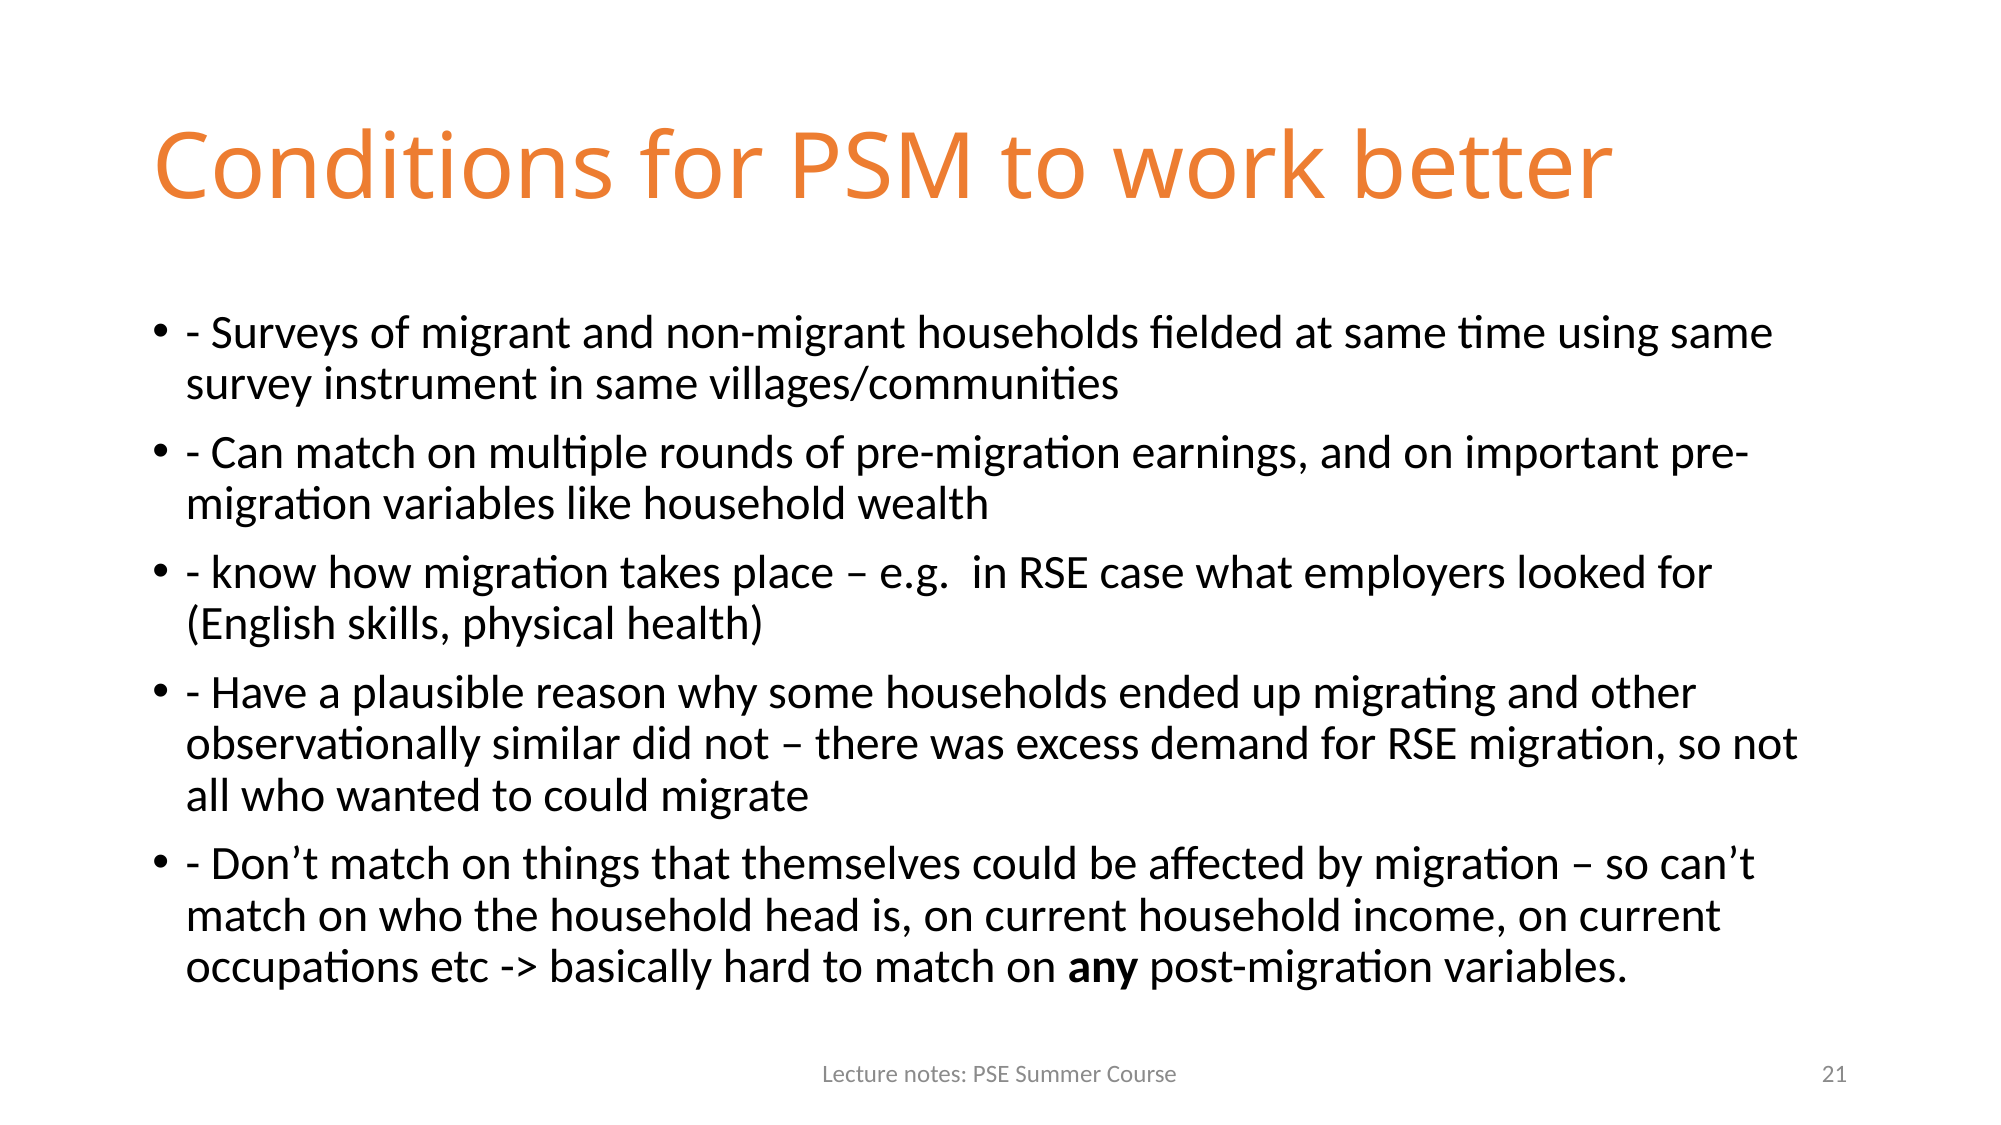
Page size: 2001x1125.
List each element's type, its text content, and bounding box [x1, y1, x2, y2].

list - Surveys of migrant and non-migrant households fielded at same time using same survey instrument in same villages/communities - Can match on multiple rounds of pre-migration earnings, and on important pre-migration variables like household wealth - know how migration takes place – e.g. in RSE case what employers looked for (English skills, physical health) - Have a plausible reason why some households ended up migrating and other observationally similar did not – there was excess demand for RSE migration, so not all who wanted to could migrate - Don’t match on things that themselves could be affected by migration – so can’t match on who the household head is, on current household income, on current occupations etc -> basically hard to match on any post-migration variables. [137, 299, 1863, 1014]
footer Lecture notes: PSE Summer Course [662, 1042, 1338, 1103]
slide_number 21 [1412, 1042, 1863, 1103]
title Conditions for PSM to work better [137, 59, 1863, 278]
